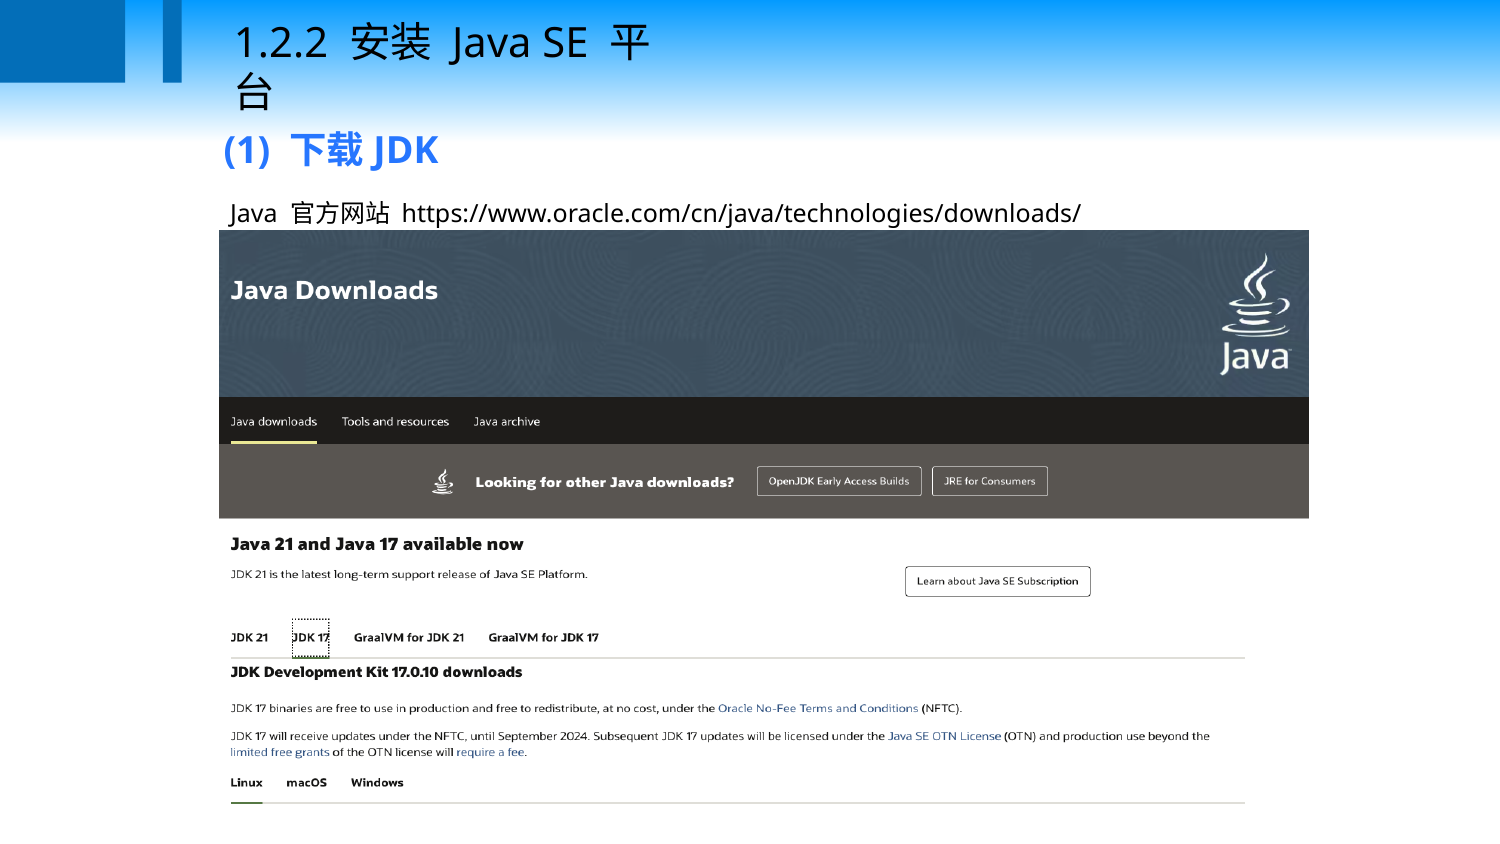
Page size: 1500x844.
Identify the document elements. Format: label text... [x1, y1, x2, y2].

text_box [0, 0, 703, 83]
picture [219, 230, 1309, 812]
list Java 官方网站 https://www.oracle.com/cn/java/technologies/downloads/ [208, 175, 1449, 665]
text_box (1) 下载JDK [208, 110, 835, 179]
